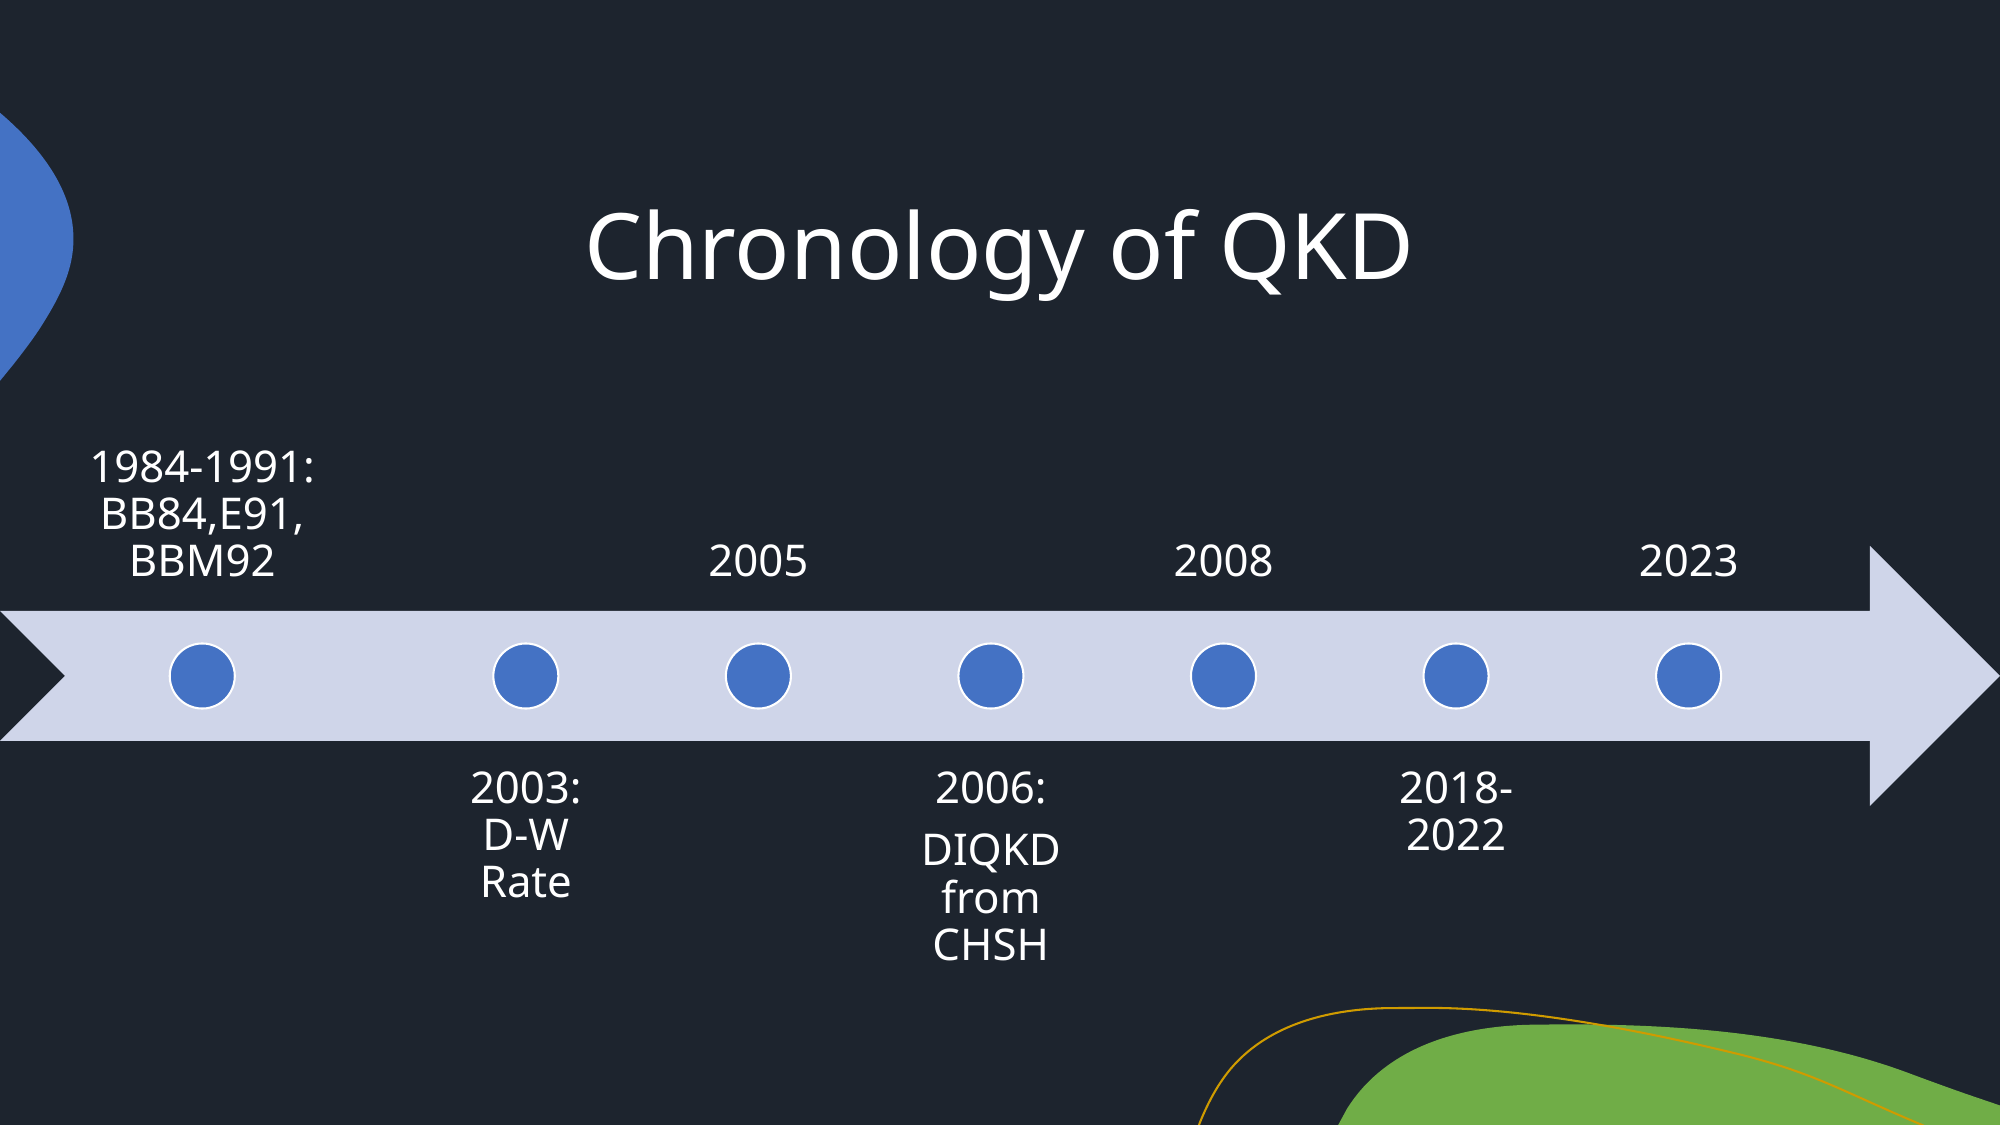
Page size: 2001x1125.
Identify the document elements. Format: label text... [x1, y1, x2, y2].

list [0, 350, 2000, 1002]
title Chronology of QKD [125, 125, 1875, 350]
